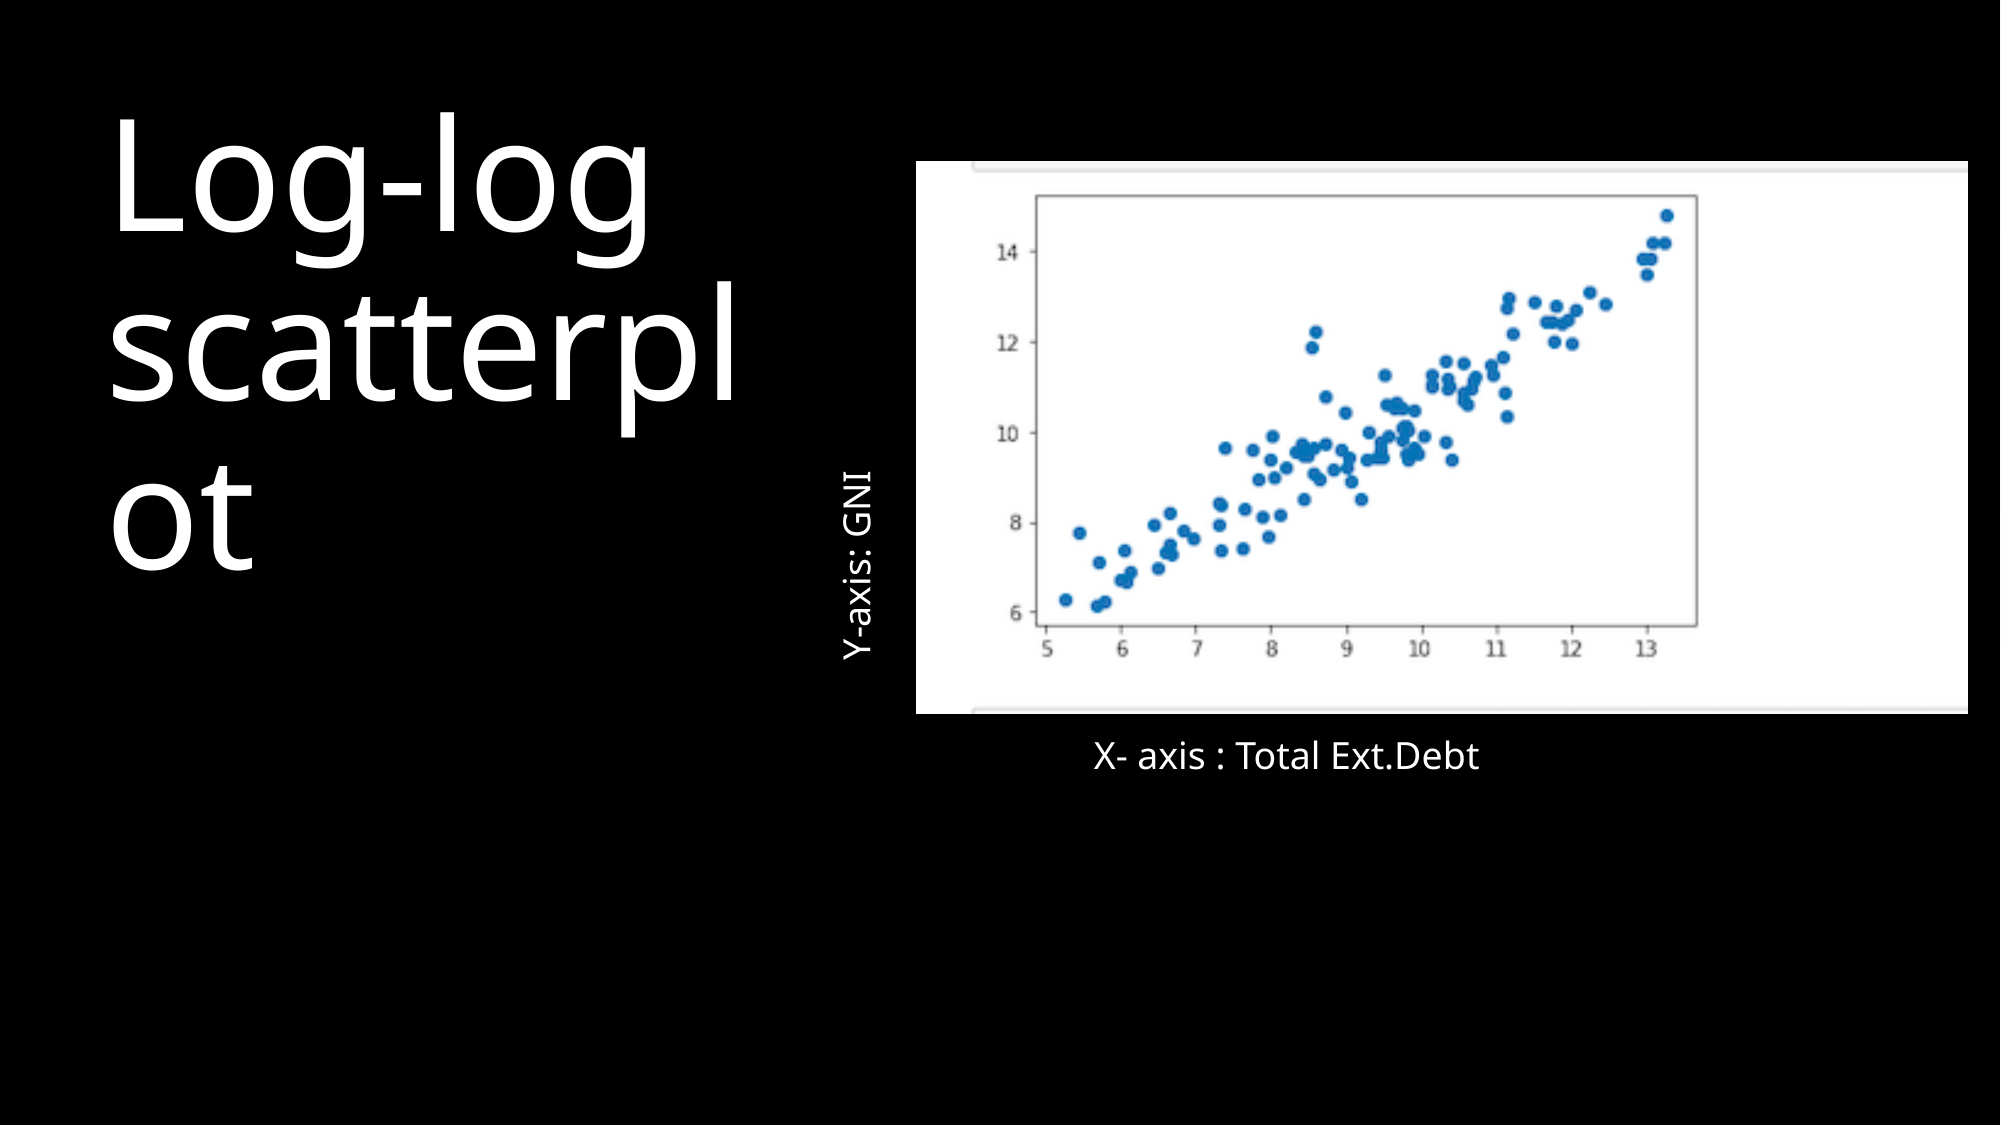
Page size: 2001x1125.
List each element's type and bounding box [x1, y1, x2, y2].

text_box [0, 0, 2000, 1125]
picture [916, 161, 1968, 714]
